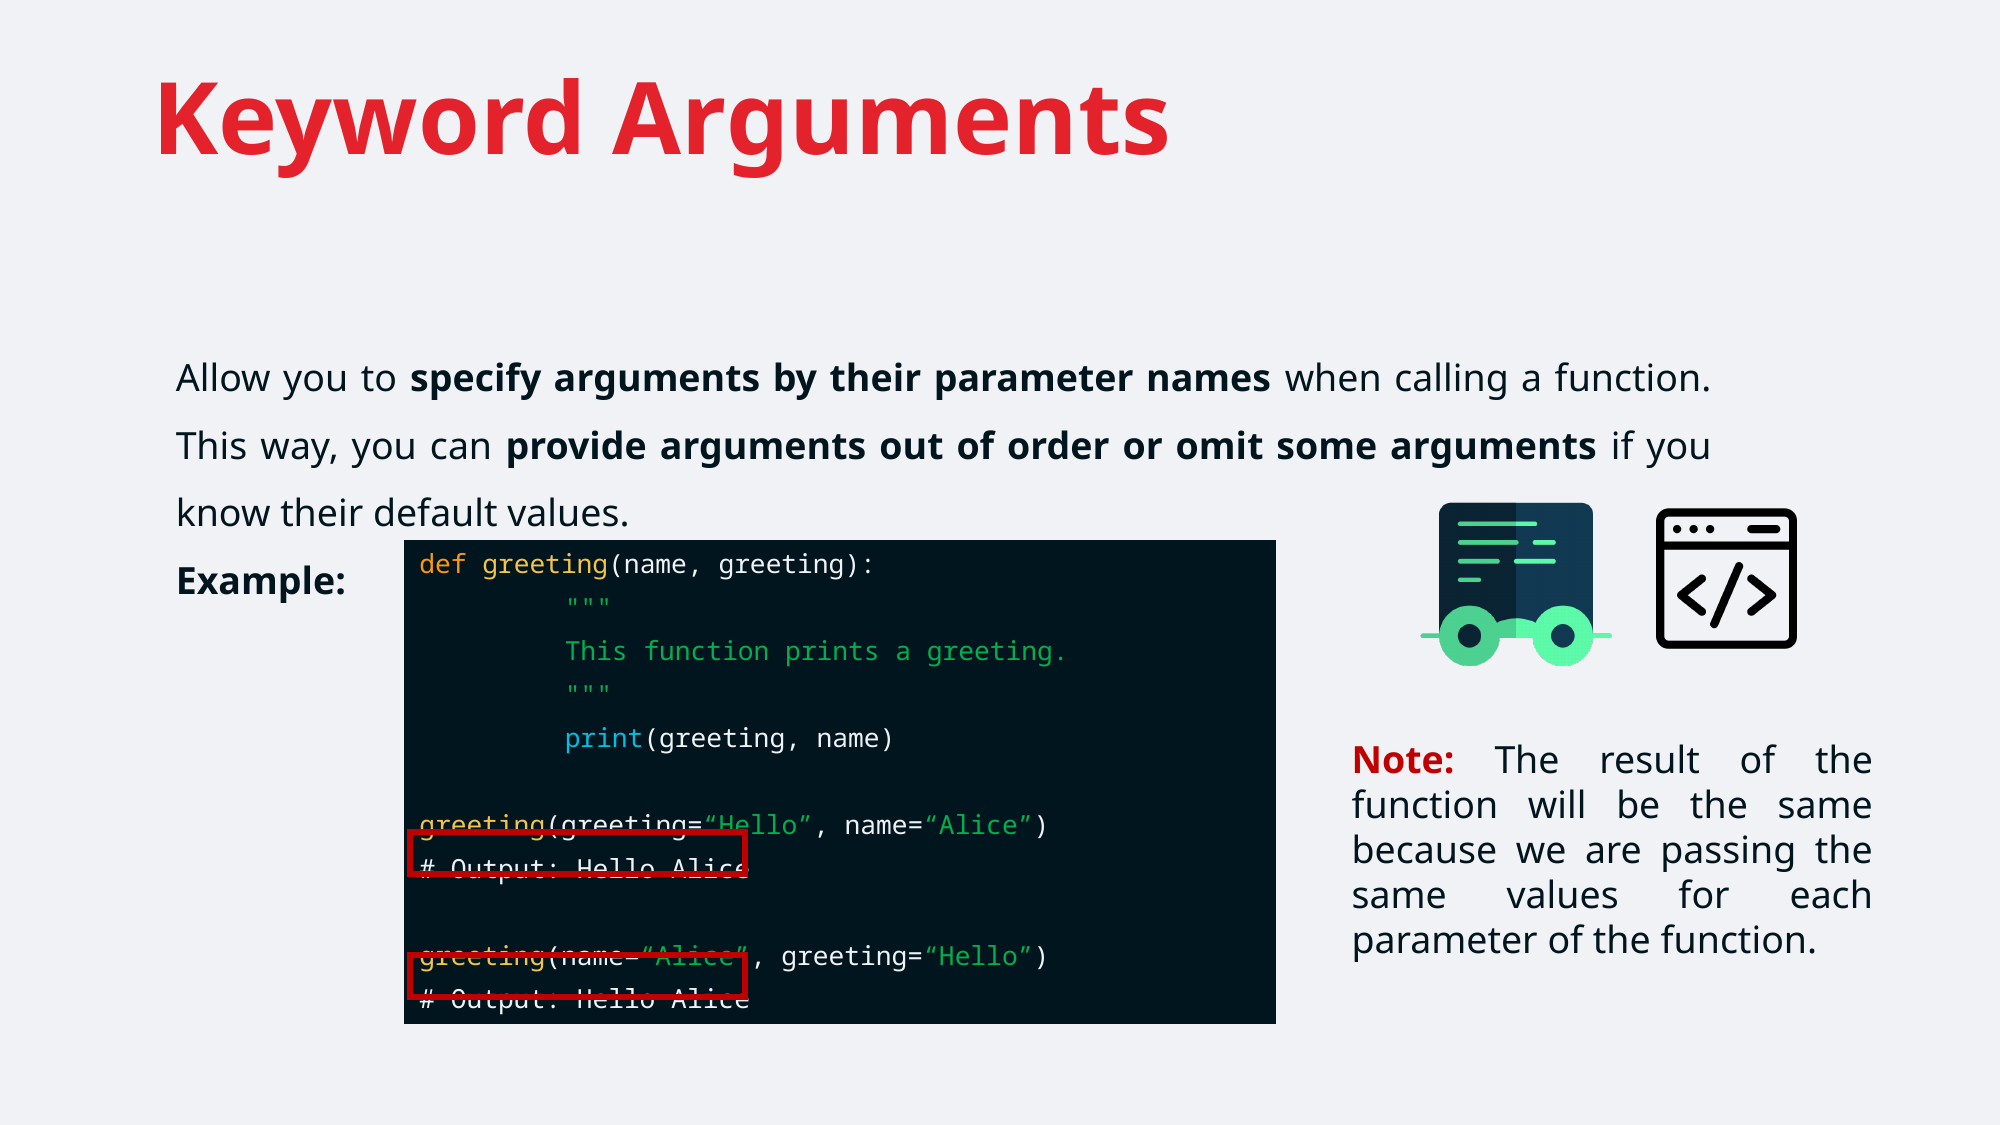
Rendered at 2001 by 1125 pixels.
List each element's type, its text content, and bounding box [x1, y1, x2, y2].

picture [1404, 477, 1628, 701]
title Keyword Arguments [137, 13, 1863, 232]
text_box def greeting(name, greeting): """ This function prints a greeting. """ print(greeting, name) greeting(greeting=“Hello”, name=“Alice”) # Output: Hello Alice greeting(name=“Alice”, greeting=“Hello”) # Output: Hello Alice [404, 540, 1276, 1024]
text_box [409, 831, 746, 875]
text_box [409, 954, 746, 998]
text_box Allow you to specify arguments by their parameter names when calling a function. This way, you can provide arguments out of order or omit some arguments if you know their default values. Example: [161, 324, 1727, 610]
text_box Note: The result of the function will be the same because we are passing the same values for each parameter of the function. [1336, 728, 1889, 969]
picture [1656, 508, 1797, 649]
